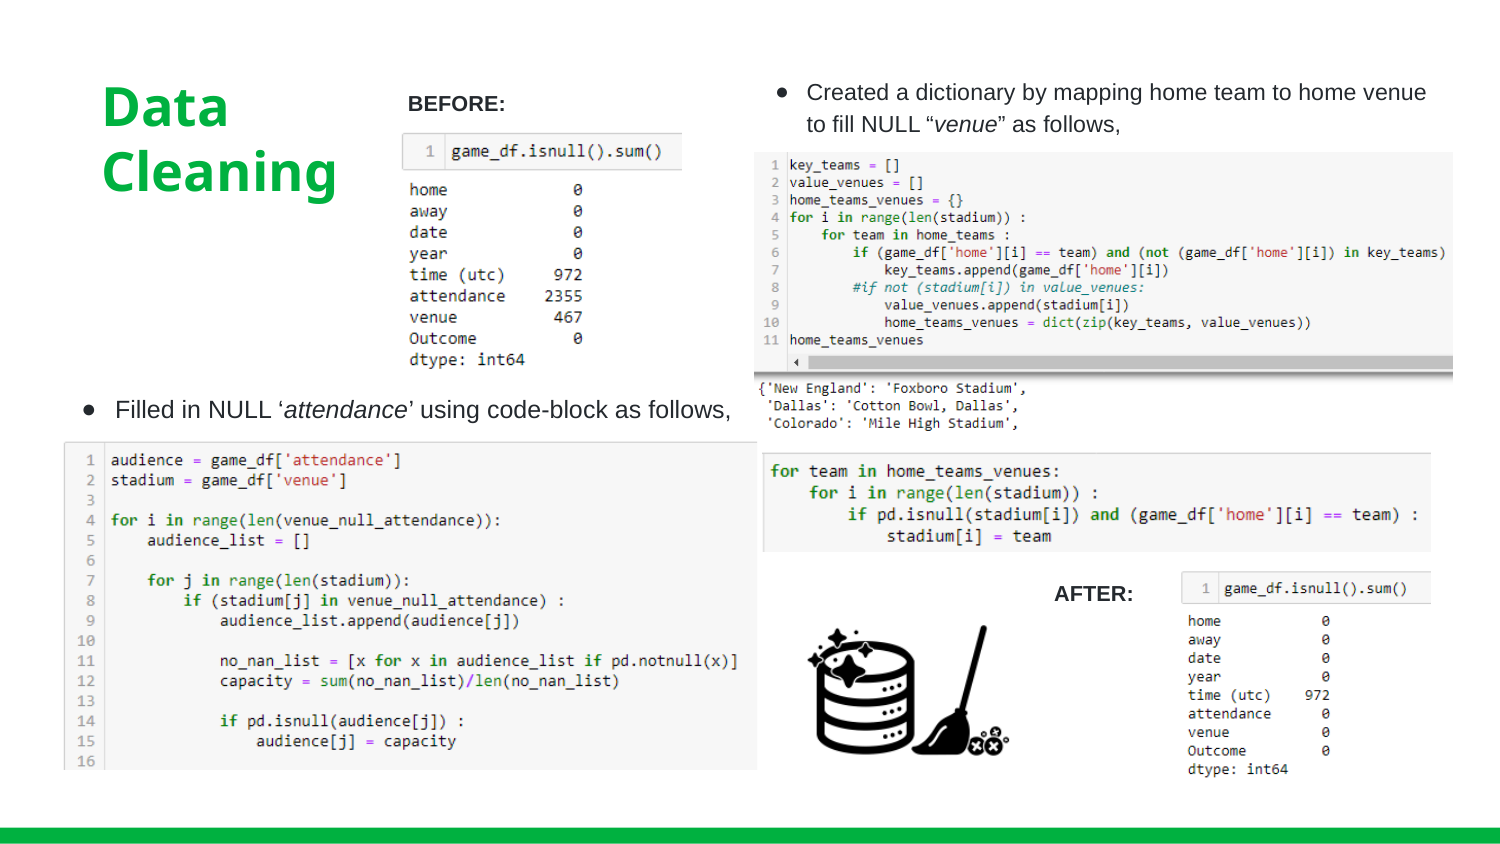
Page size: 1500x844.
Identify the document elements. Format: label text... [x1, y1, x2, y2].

list Created a dictionary by mapping home team to home venue to fill NULL “venue” as follows, [754, 58, 1453, 151]
picture [397, 128, 682, 375]
title Data Cleaning [86, 58, 385, 218]
picture [58, 435, 758, 771]
list Filled in NULL ‘attendance’ using code-block as follows, [59, 373, 748, 433]
picture [753, 152, 1453, 434]
picture [792, 577, 1017, 803]
picture [1176, 567, 1432, 785]
list BEFORE: [392, 70, 538, 131]
list AFTER: [1039, 561, 1168, 621]
picture [762, 449, 1432, 552]
